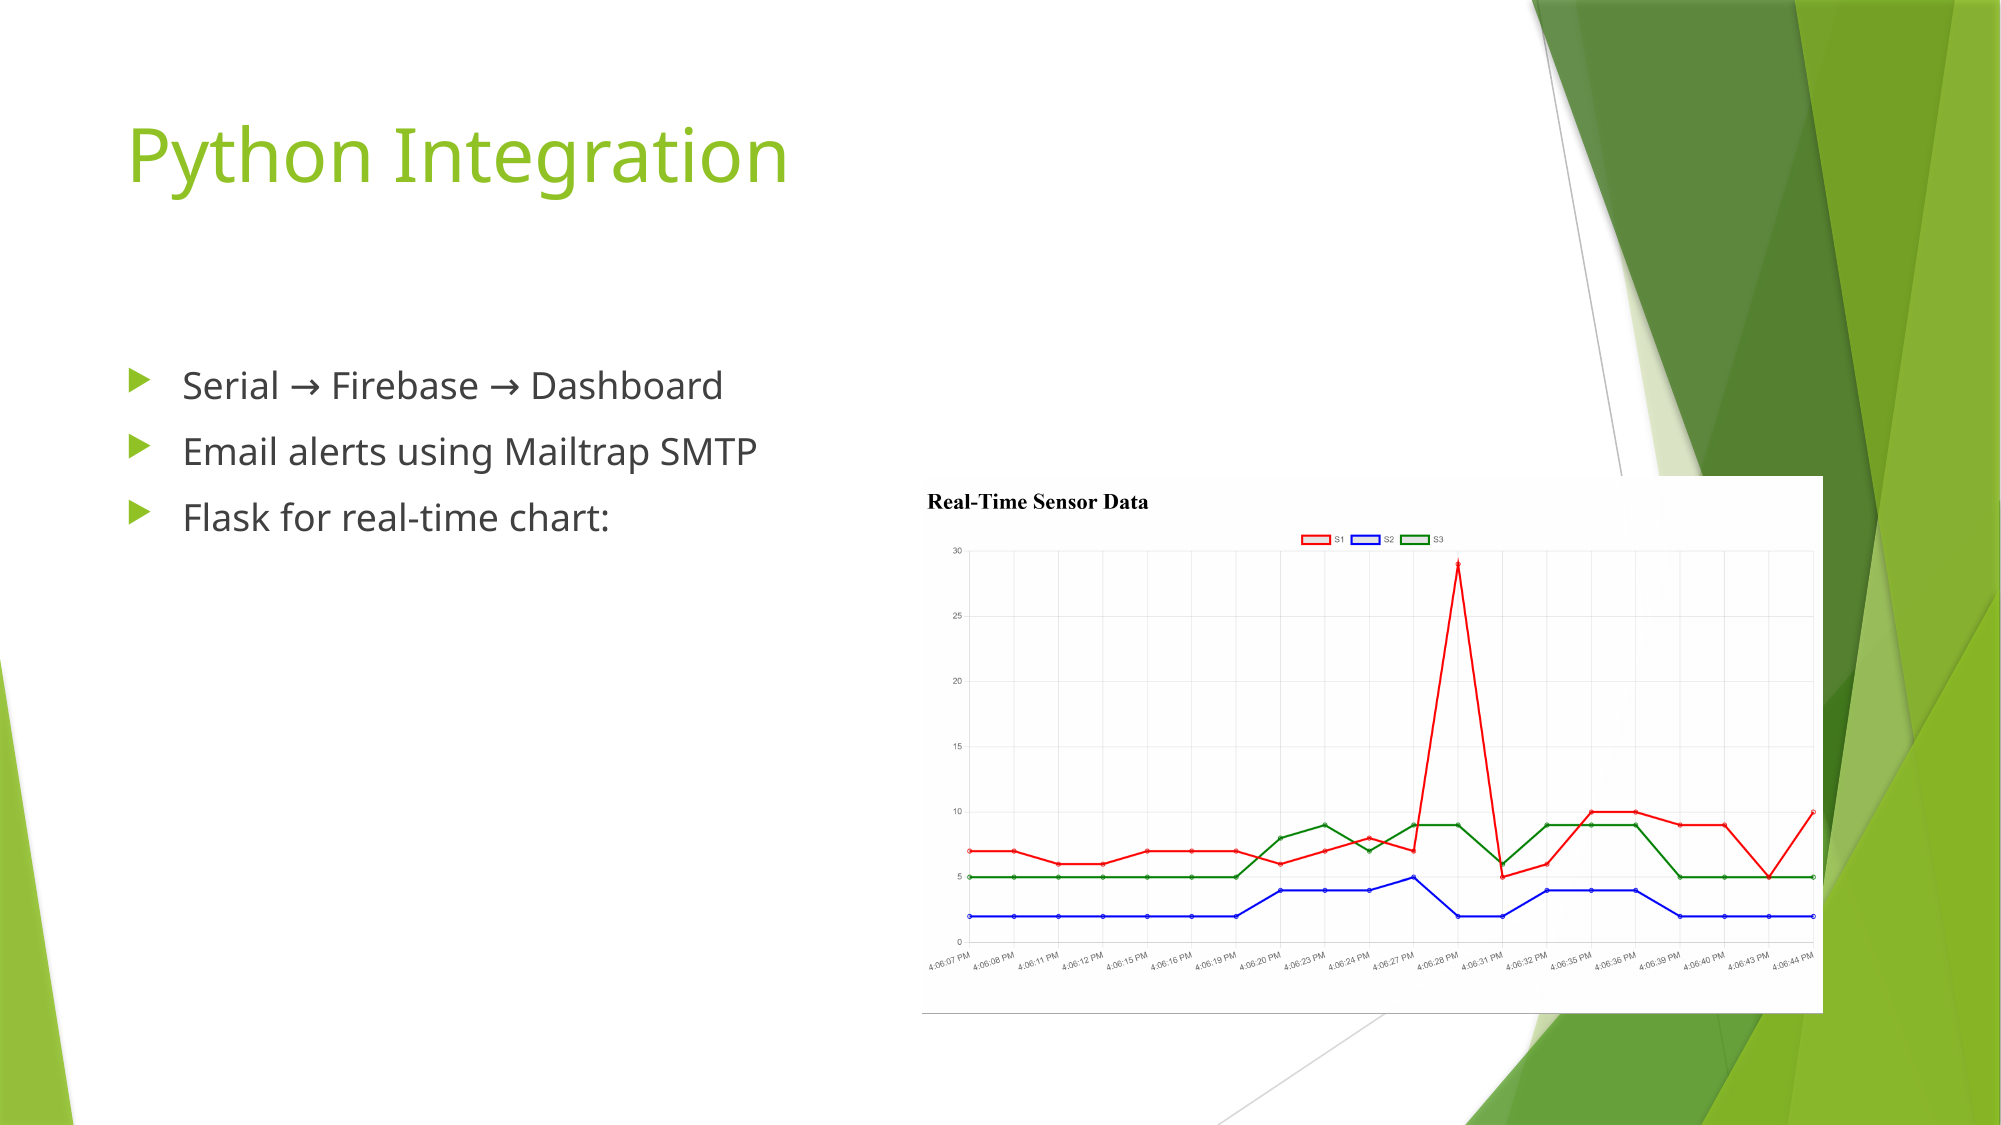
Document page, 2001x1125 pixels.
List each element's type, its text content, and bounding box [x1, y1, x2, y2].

picture [922, 476, 1824, 1014]
title Python Integration [111, 99, 1522, 317]
list Serial → Firebase → Dashboard Email alerts using Mailtrap SMTP Flask for real-time chart: [111, 354, 1522, 992]
